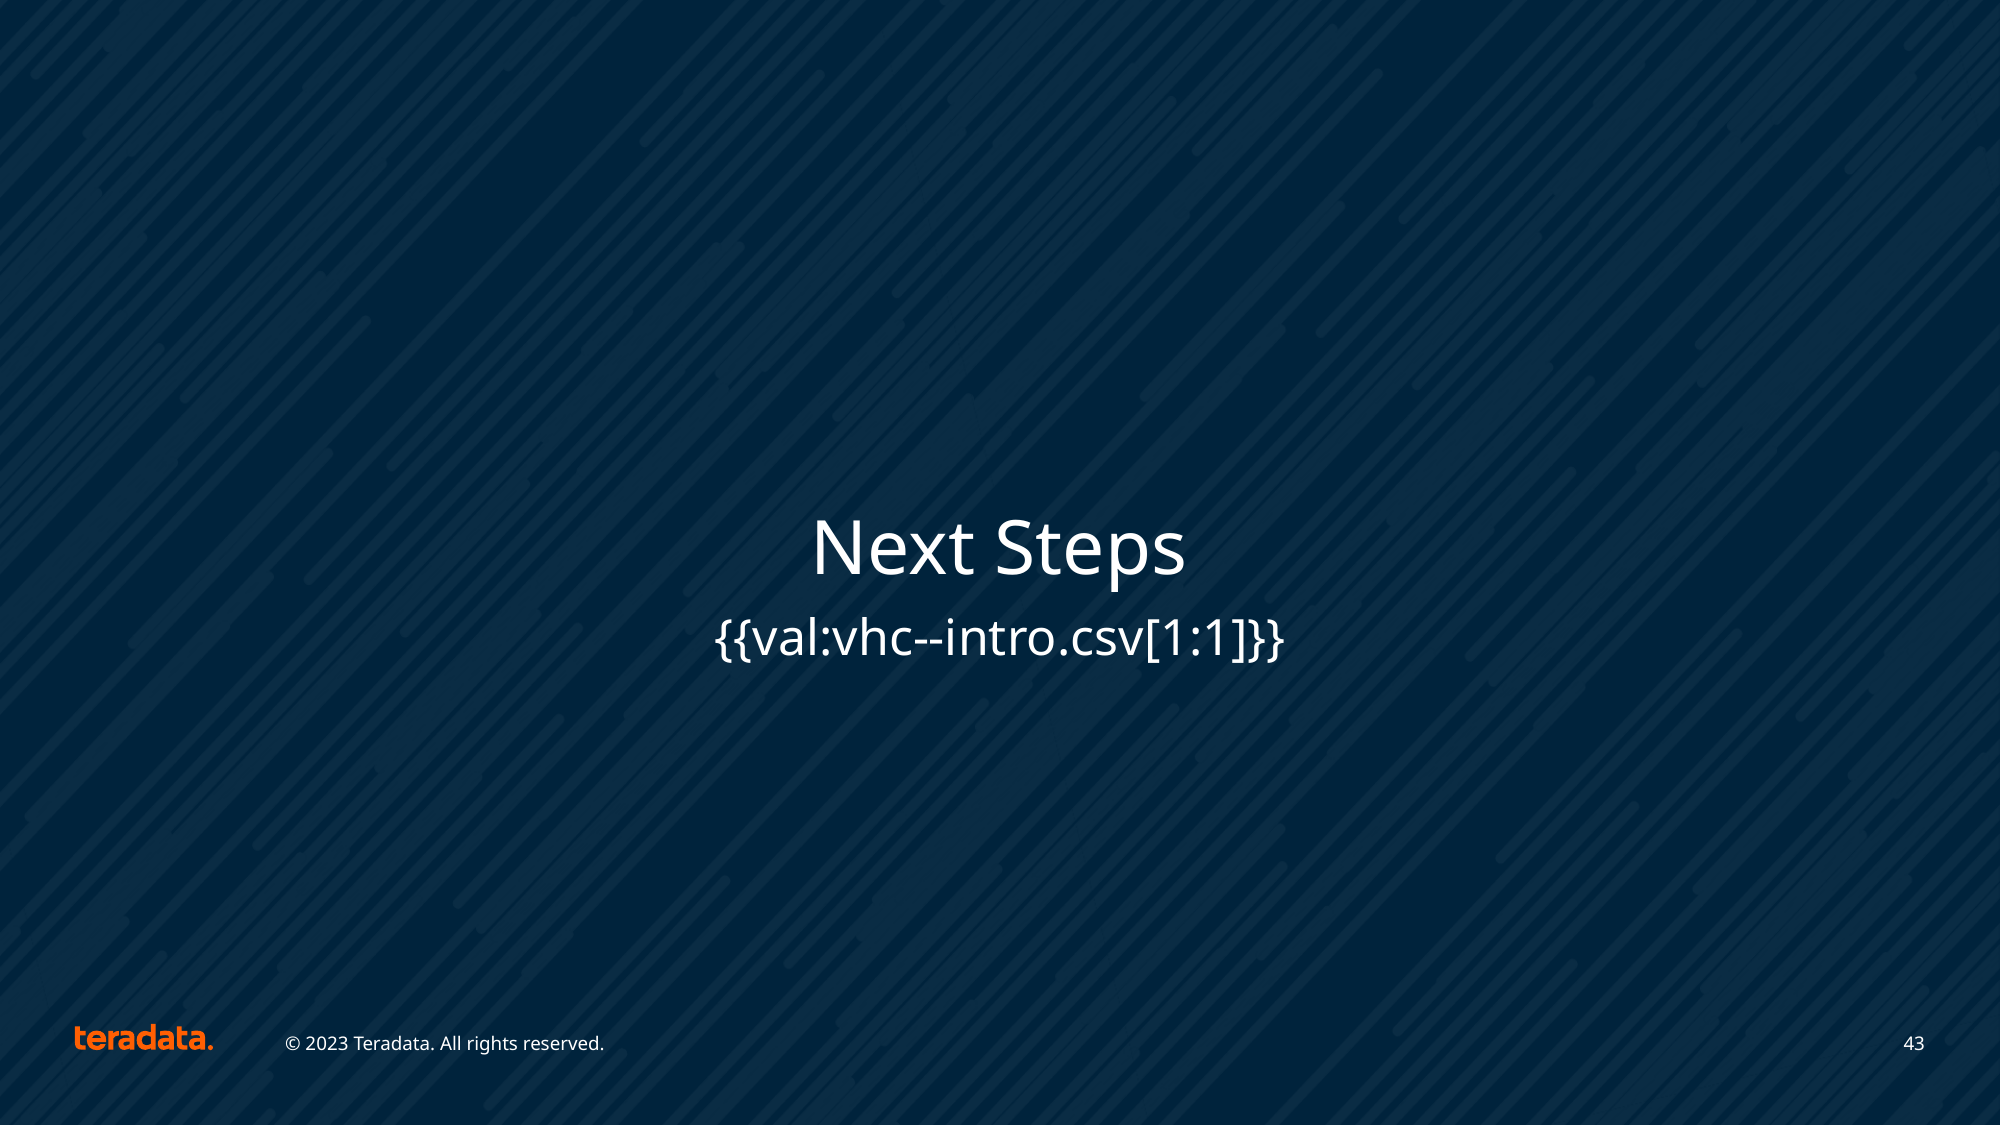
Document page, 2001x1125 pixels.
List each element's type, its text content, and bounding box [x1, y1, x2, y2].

text_box Next Steps [499, 492, 1500, 598]
slide_number 43 [1850, 1031, 1925, 1092]
picture [0, 0, 2000, 1125]
text_box {{val:vhc--intro.csv[1:1]}} [499, 598, 1501, 674]
